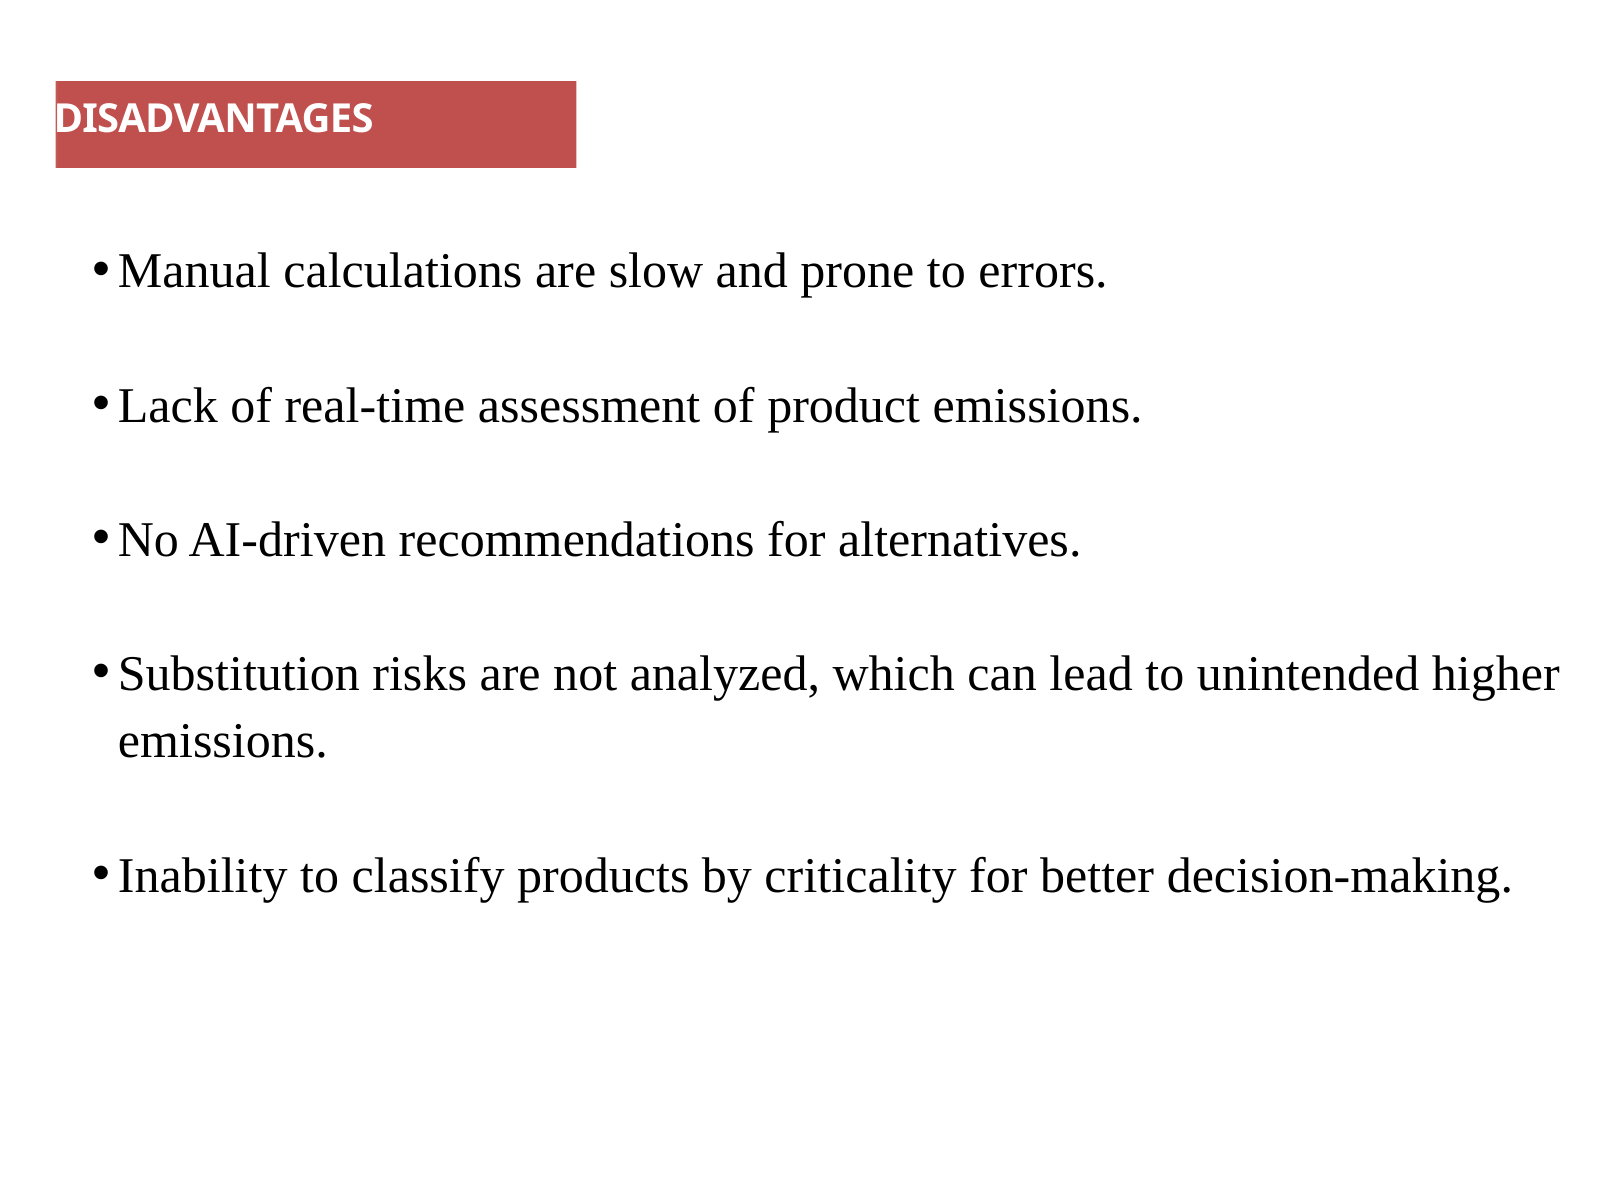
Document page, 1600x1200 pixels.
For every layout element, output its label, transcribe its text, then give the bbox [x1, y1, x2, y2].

text_box Manual calculations are slow and prone to errors. Lack of real-time assessment of product emissions. No AI-driven recommendations for alternatives. Substitution risks are not analyzed, which can lead to unintended higher emissions. Inability to classify products by criticality for better decision-making. [66, 230, 1561, 970]
text_box [55, 141, 577, 168]
text_box [55, 81, 577, 92]
text_box DISADVANTAGES [53, 92, 724, 141]
